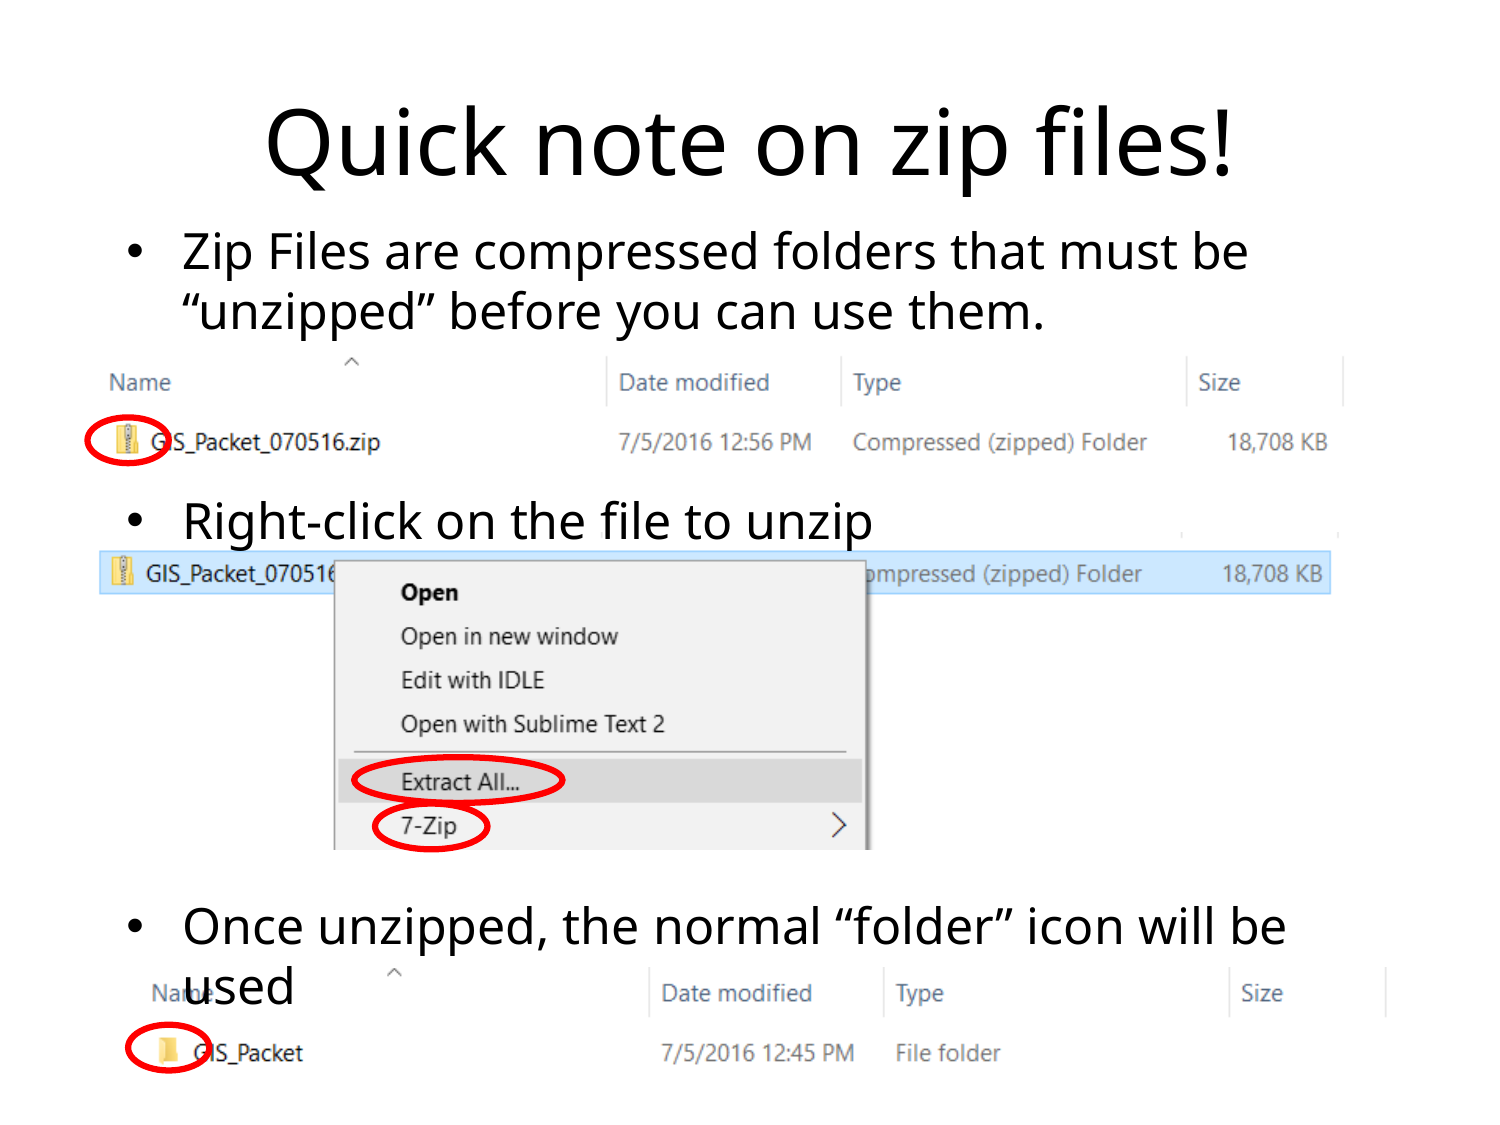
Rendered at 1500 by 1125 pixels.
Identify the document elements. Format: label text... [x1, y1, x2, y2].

text_box Right-click on the file to unzip [111, 482, 1429, 557]
picture [87, 347, 1366, 472]
picture [87, 531, 1351, 850]
text_box Once unzipped, the normal “folder” icon will be used [111, 887, 1429, 1023]
title Quick note on zip files! [75, 45, 1425, 233]
picture [127, 967, 1404, 1082]
text_box Zip Files are compressed folders that must be “unzipped” before you can use them. [111, 212, 1429, 408]
